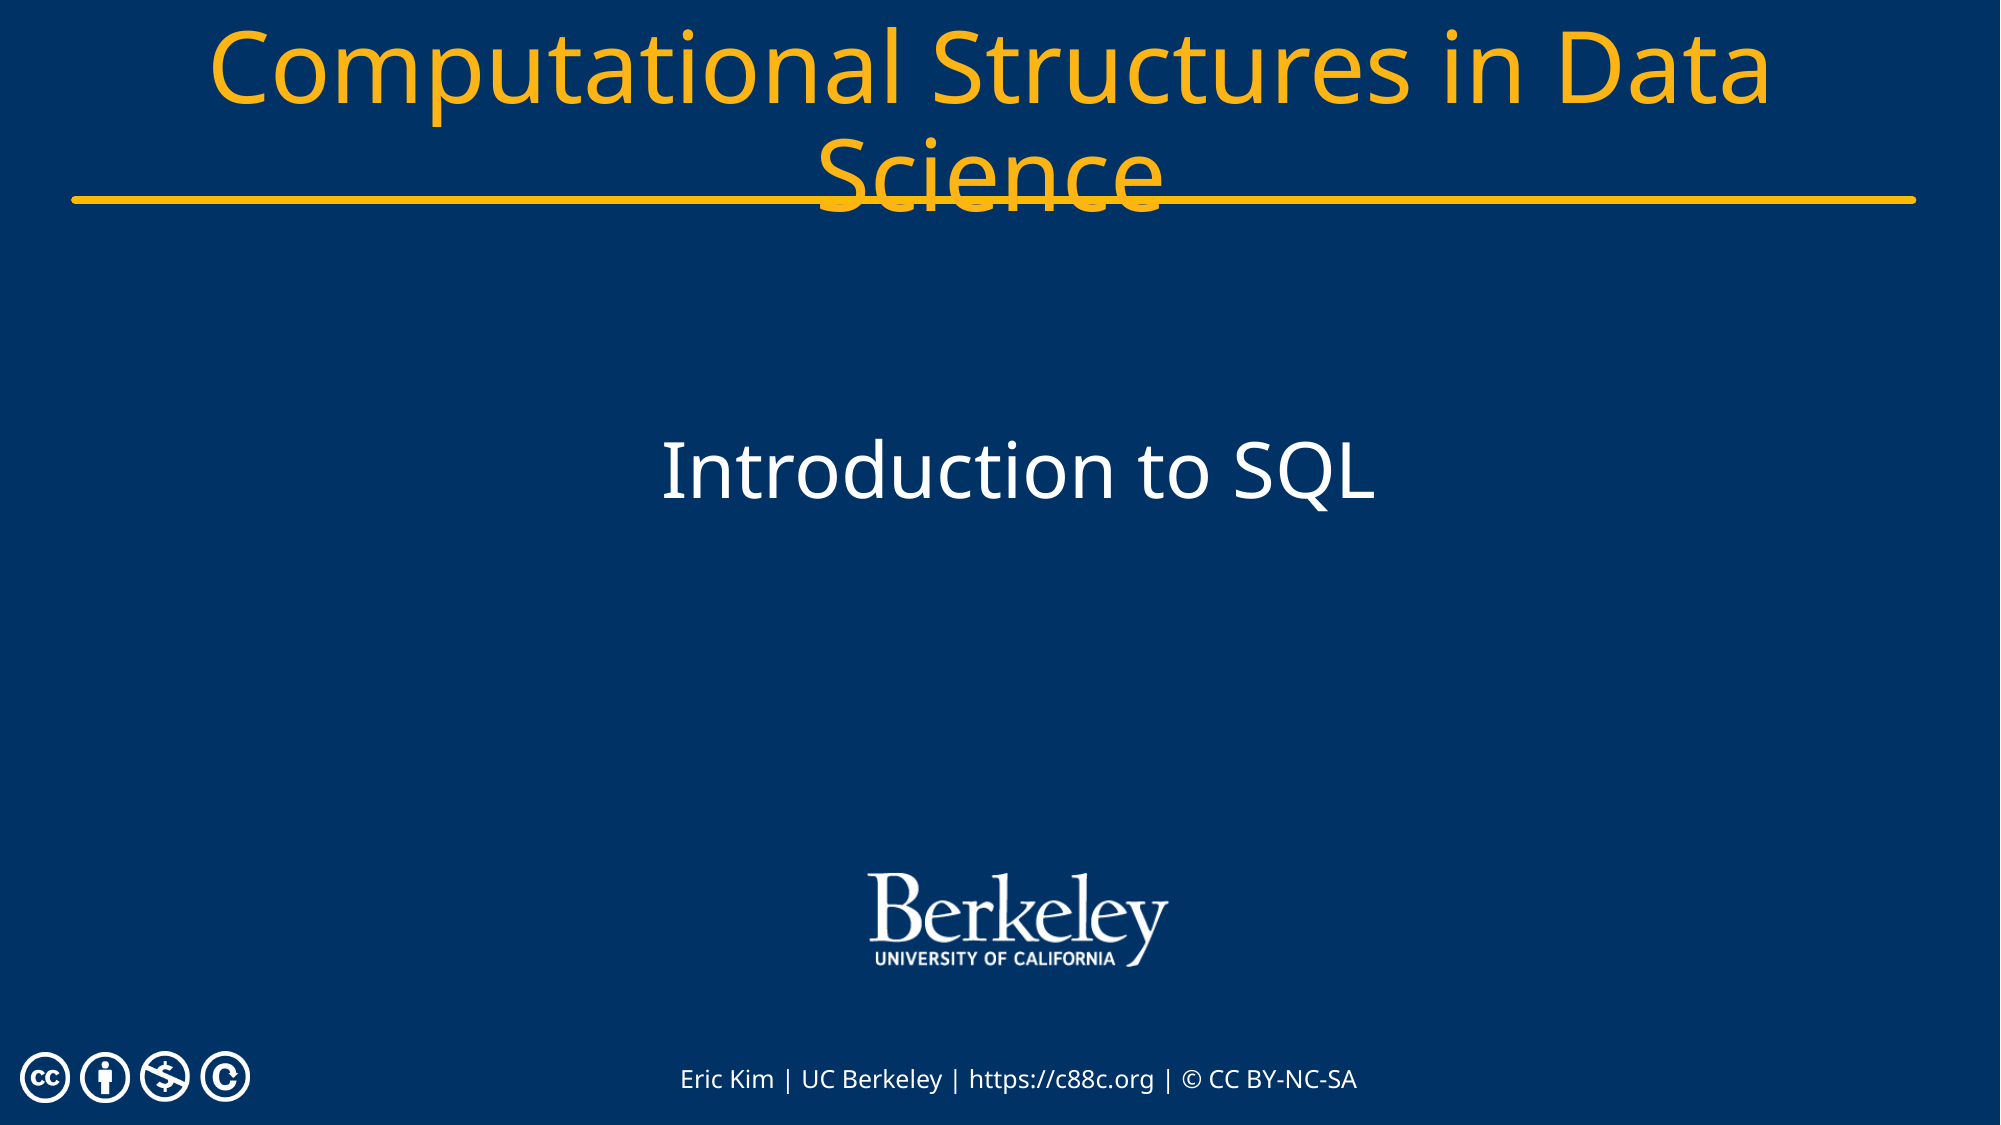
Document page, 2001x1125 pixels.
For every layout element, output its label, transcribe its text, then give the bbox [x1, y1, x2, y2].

picture [20, 1052, 70, 1103]
picture [80, 1052, 130, 1103]
title Introduction to SQL [323, 351, 1715, 596]
picture [140, 1051, 190, 1102]
footer Eric Kim | UC Berkeley | https://c88c.org | © CC BY-NC-SA [662, 1059, 1376, 1102]
picture [854, 854, 1184, 987]
